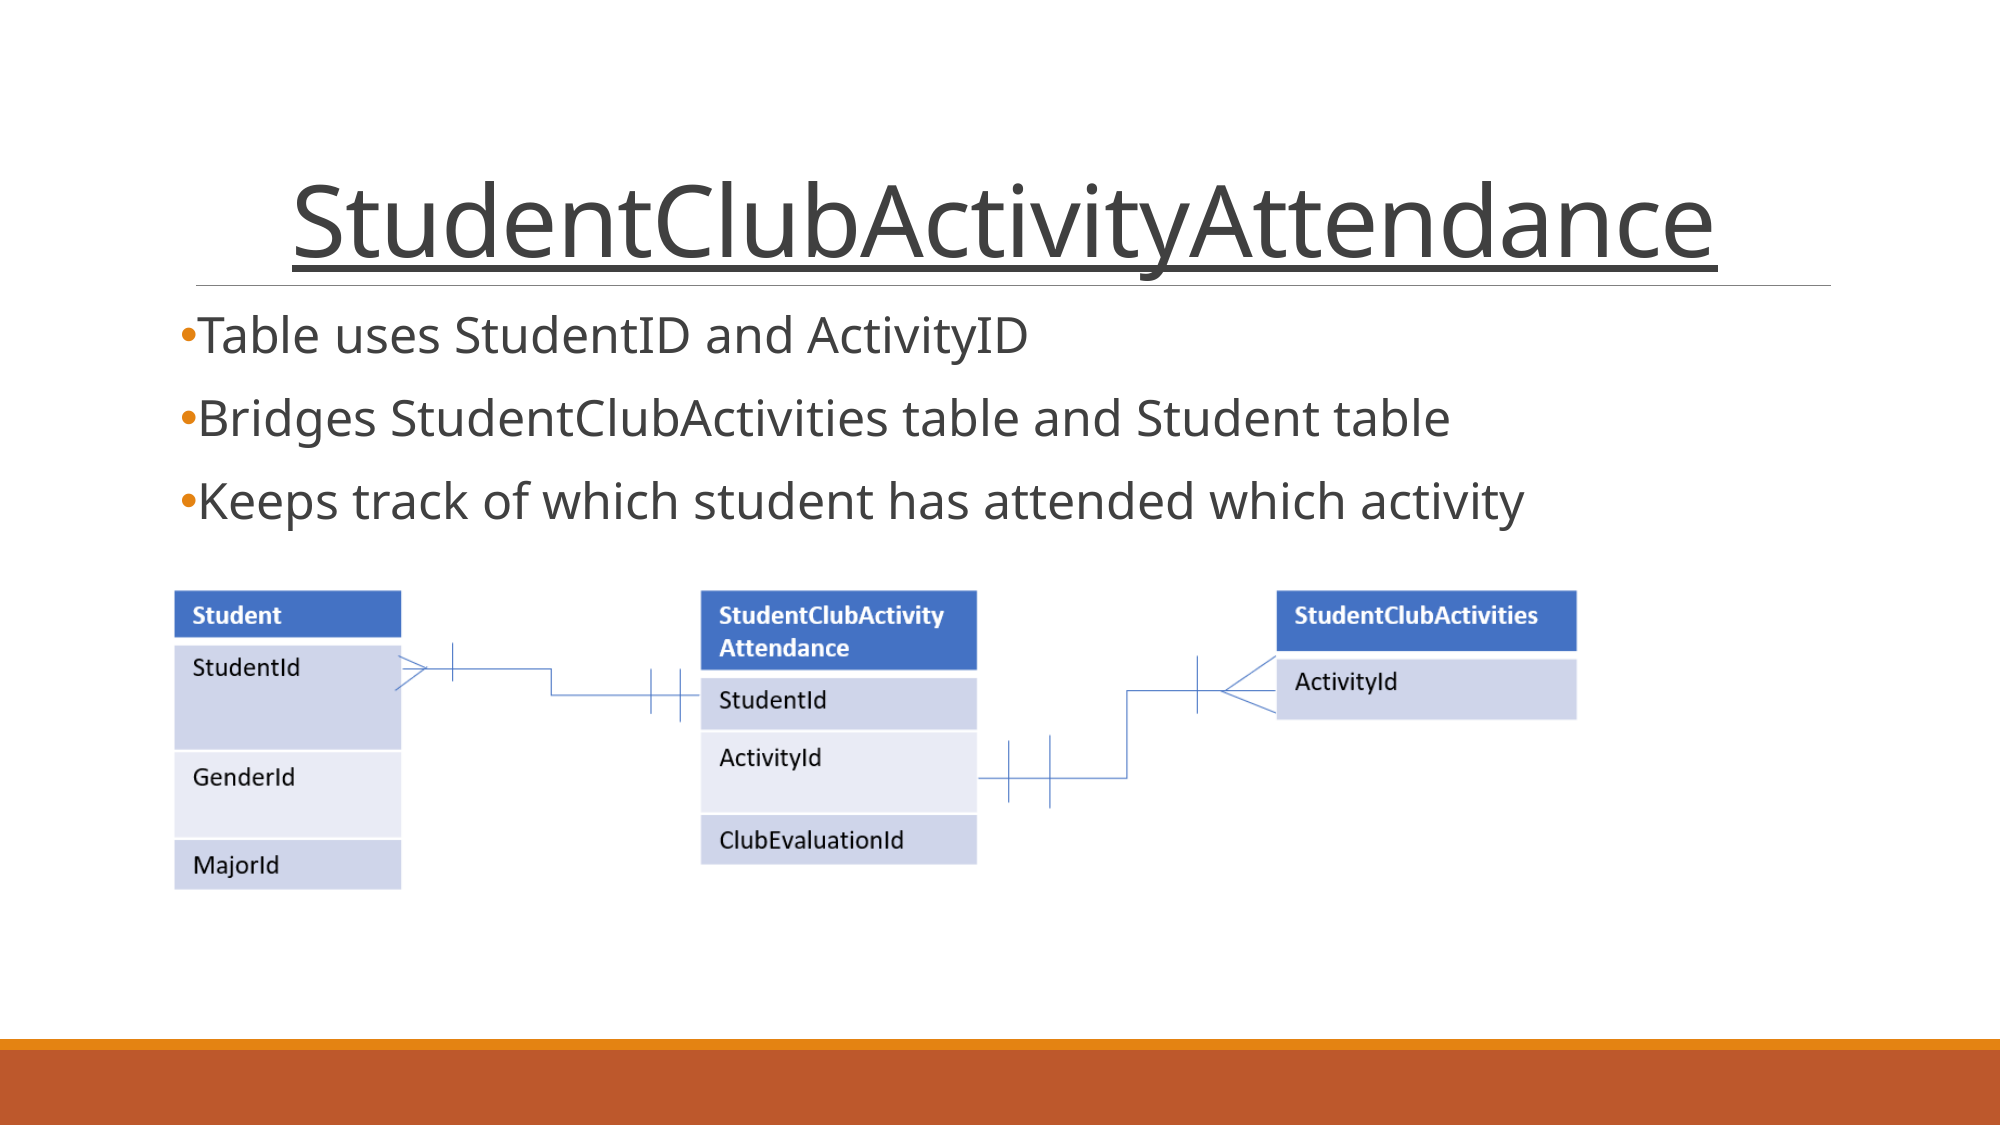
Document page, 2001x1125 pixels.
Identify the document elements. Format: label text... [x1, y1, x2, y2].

list Table uses StudentID and ActivityID Bridges StudentClubActivities table and Student table Keeps track of which student has attended which activity [180, 302, 1830, 963]
title StudentClubActivityAttendance [180, 47, 1830, 285]
picture [141, 561, 1599, 904]
